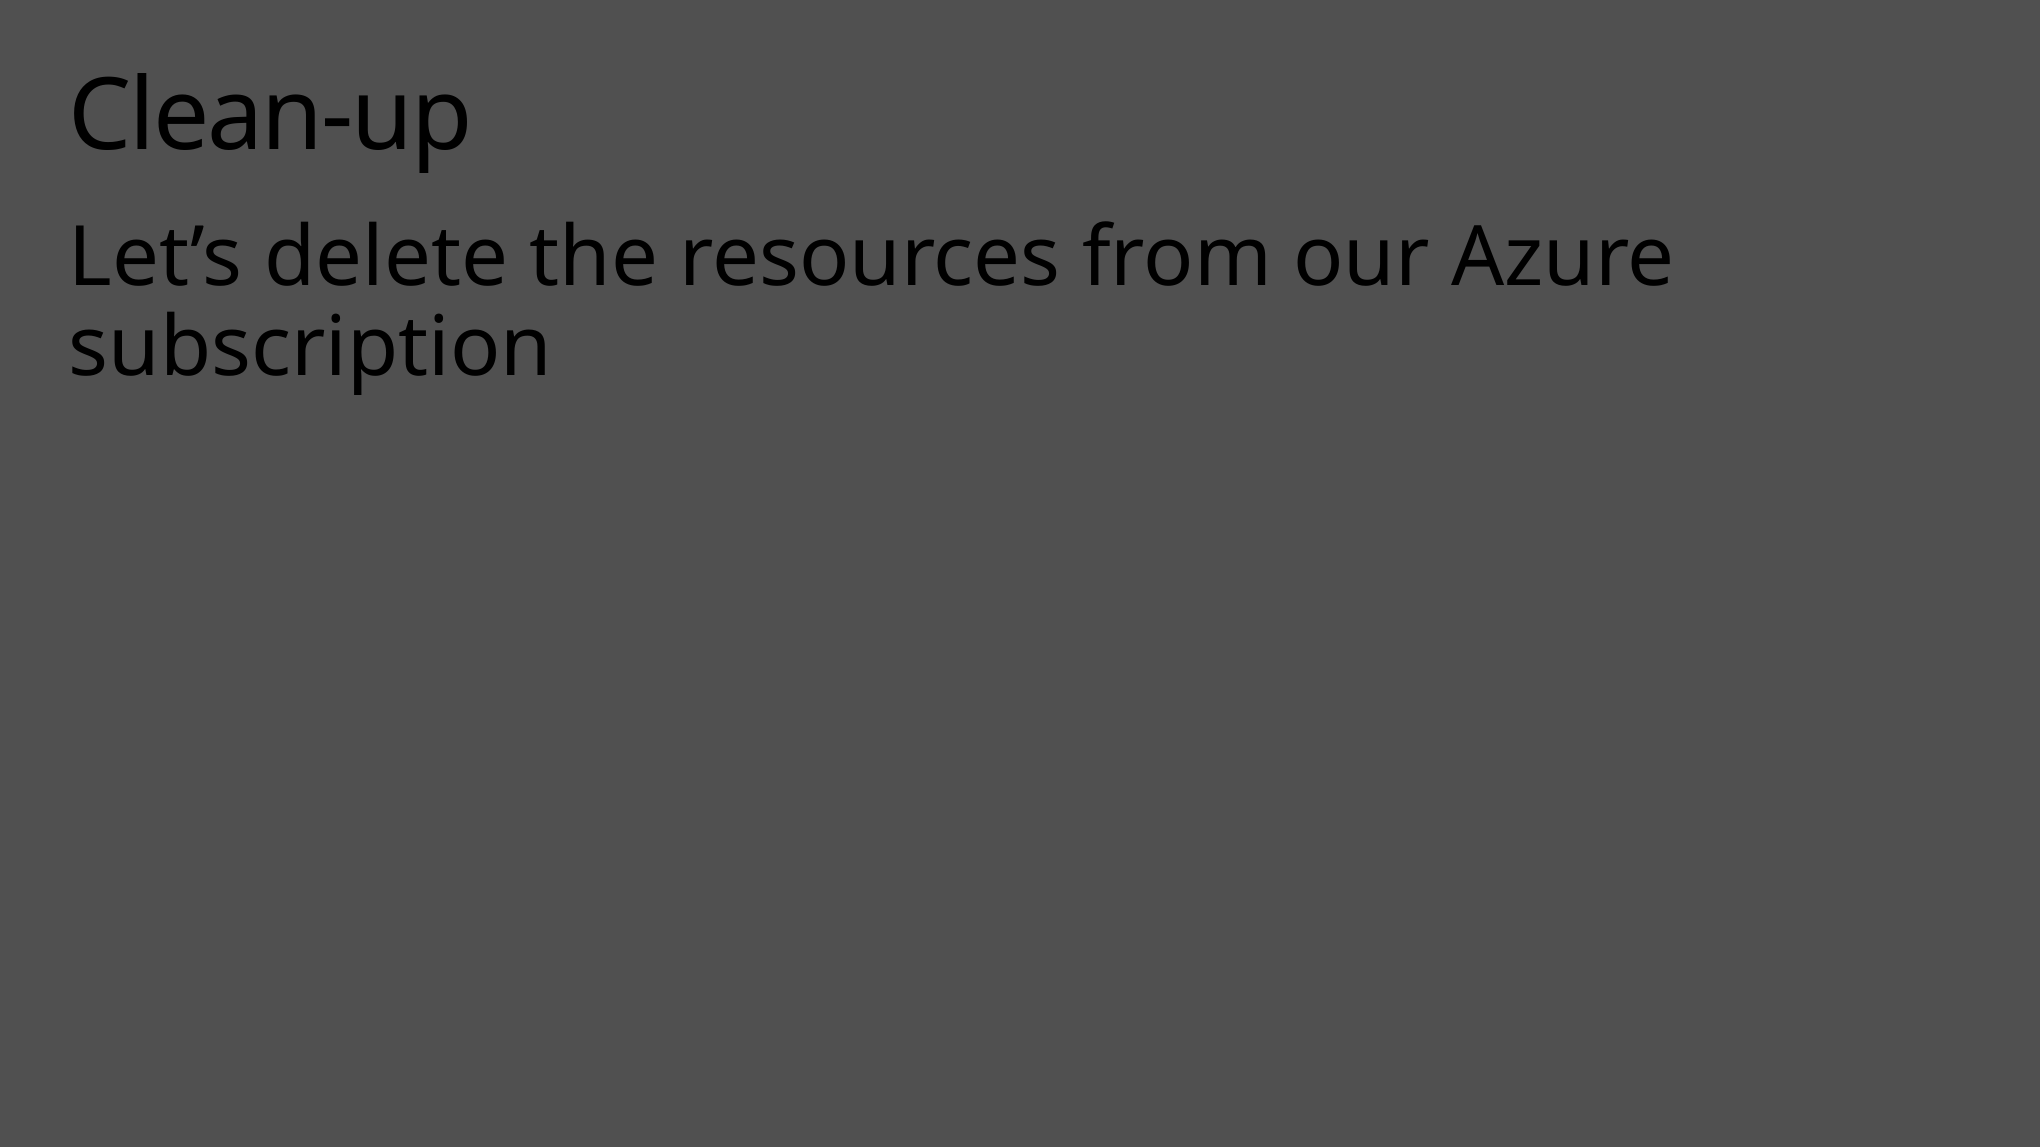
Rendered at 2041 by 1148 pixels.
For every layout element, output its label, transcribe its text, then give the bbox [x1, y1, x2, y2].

title Clean-up [45, 48, 1996, 198]
list Let’s delete the resources from our Azure subscription [45, 198, 1996, 321]
